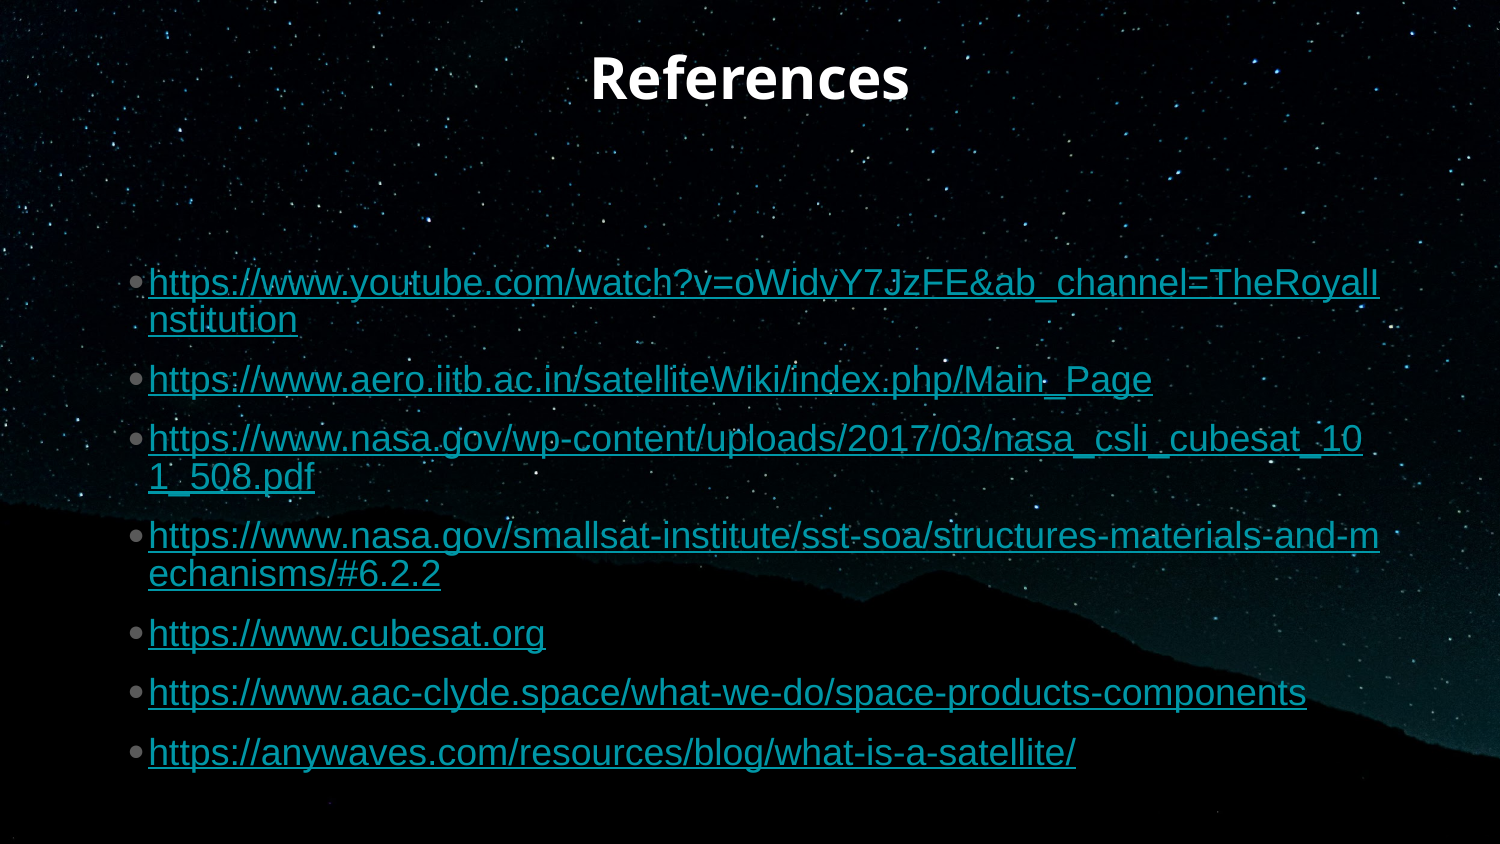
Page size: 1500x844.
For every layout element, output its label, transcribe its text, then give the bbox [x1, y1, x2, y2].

title References [131, 0, 1369, 161]
list https://www.youtube.com/watch?v=oWidvY7JzFE&ab_channel=TheRoyalInstitution https://www.aero.iitb.ac.in/satelliteWiki/index.php/Main_Page https://www.nasa.gov/wp-content/uploads/2017/03/nasa_csli_cubesat_101_508.pdf https://www.nasa.gov/smallsat-institute/sst-soa/structures-materials-and-mechanisms/#6.2.2 https://www.cubesat.org https://www.aac-clyde.space/what-we-do/space-products-components https://anywaves.com/resources/blog/what-is-a-satellite/ [112, 252, 1395, 751]
picture [0, 0, 1500, 844]
